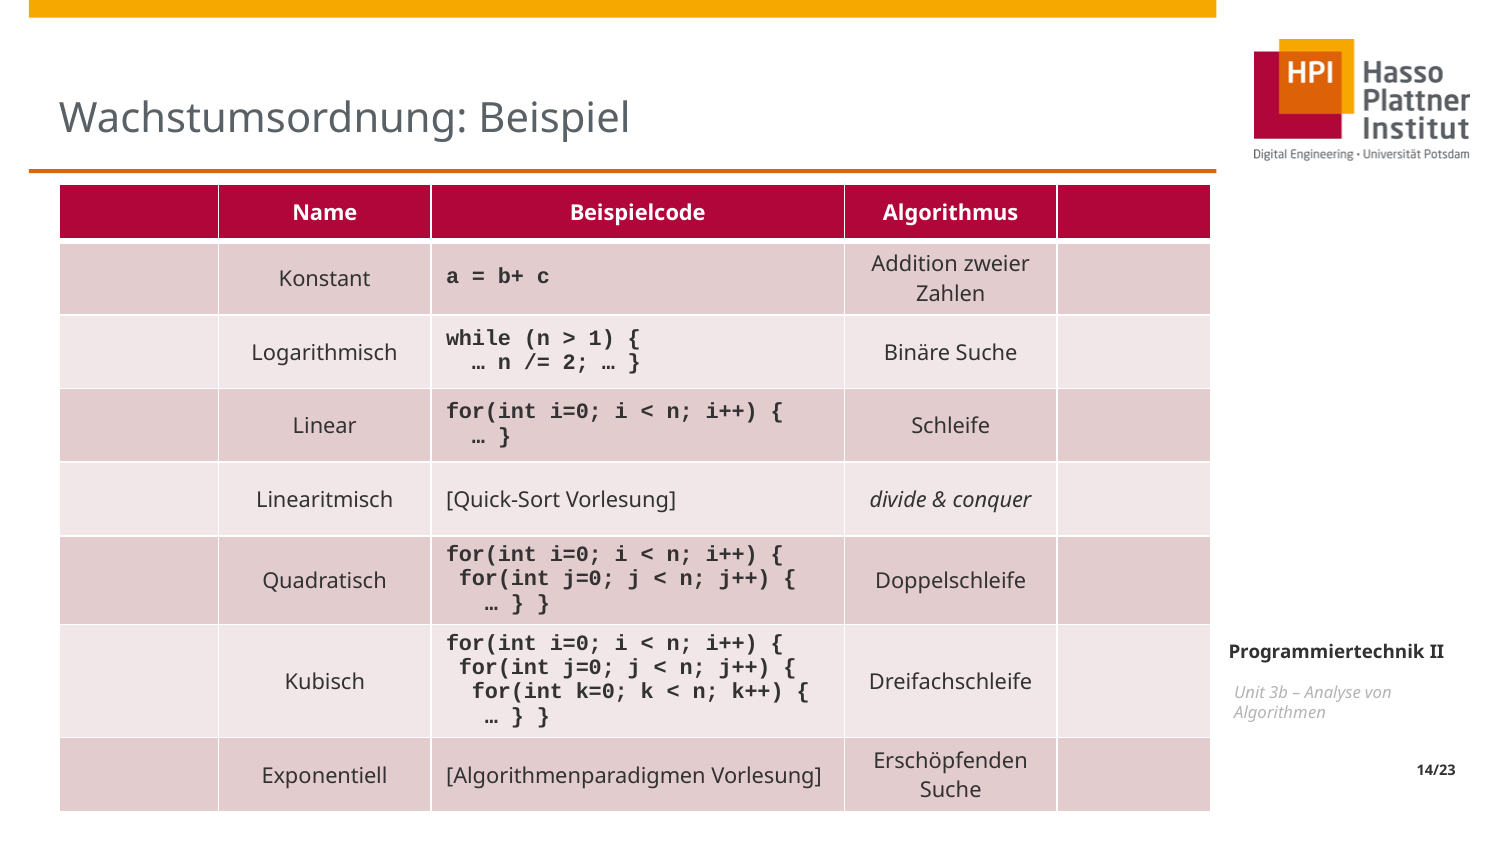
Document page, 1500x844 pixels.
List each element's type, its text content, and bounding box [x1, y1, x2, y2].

title Wachstumsordnung: Beispiel [58, 17, 1187, 170]
picture [1254, 39, 1470, 161]
